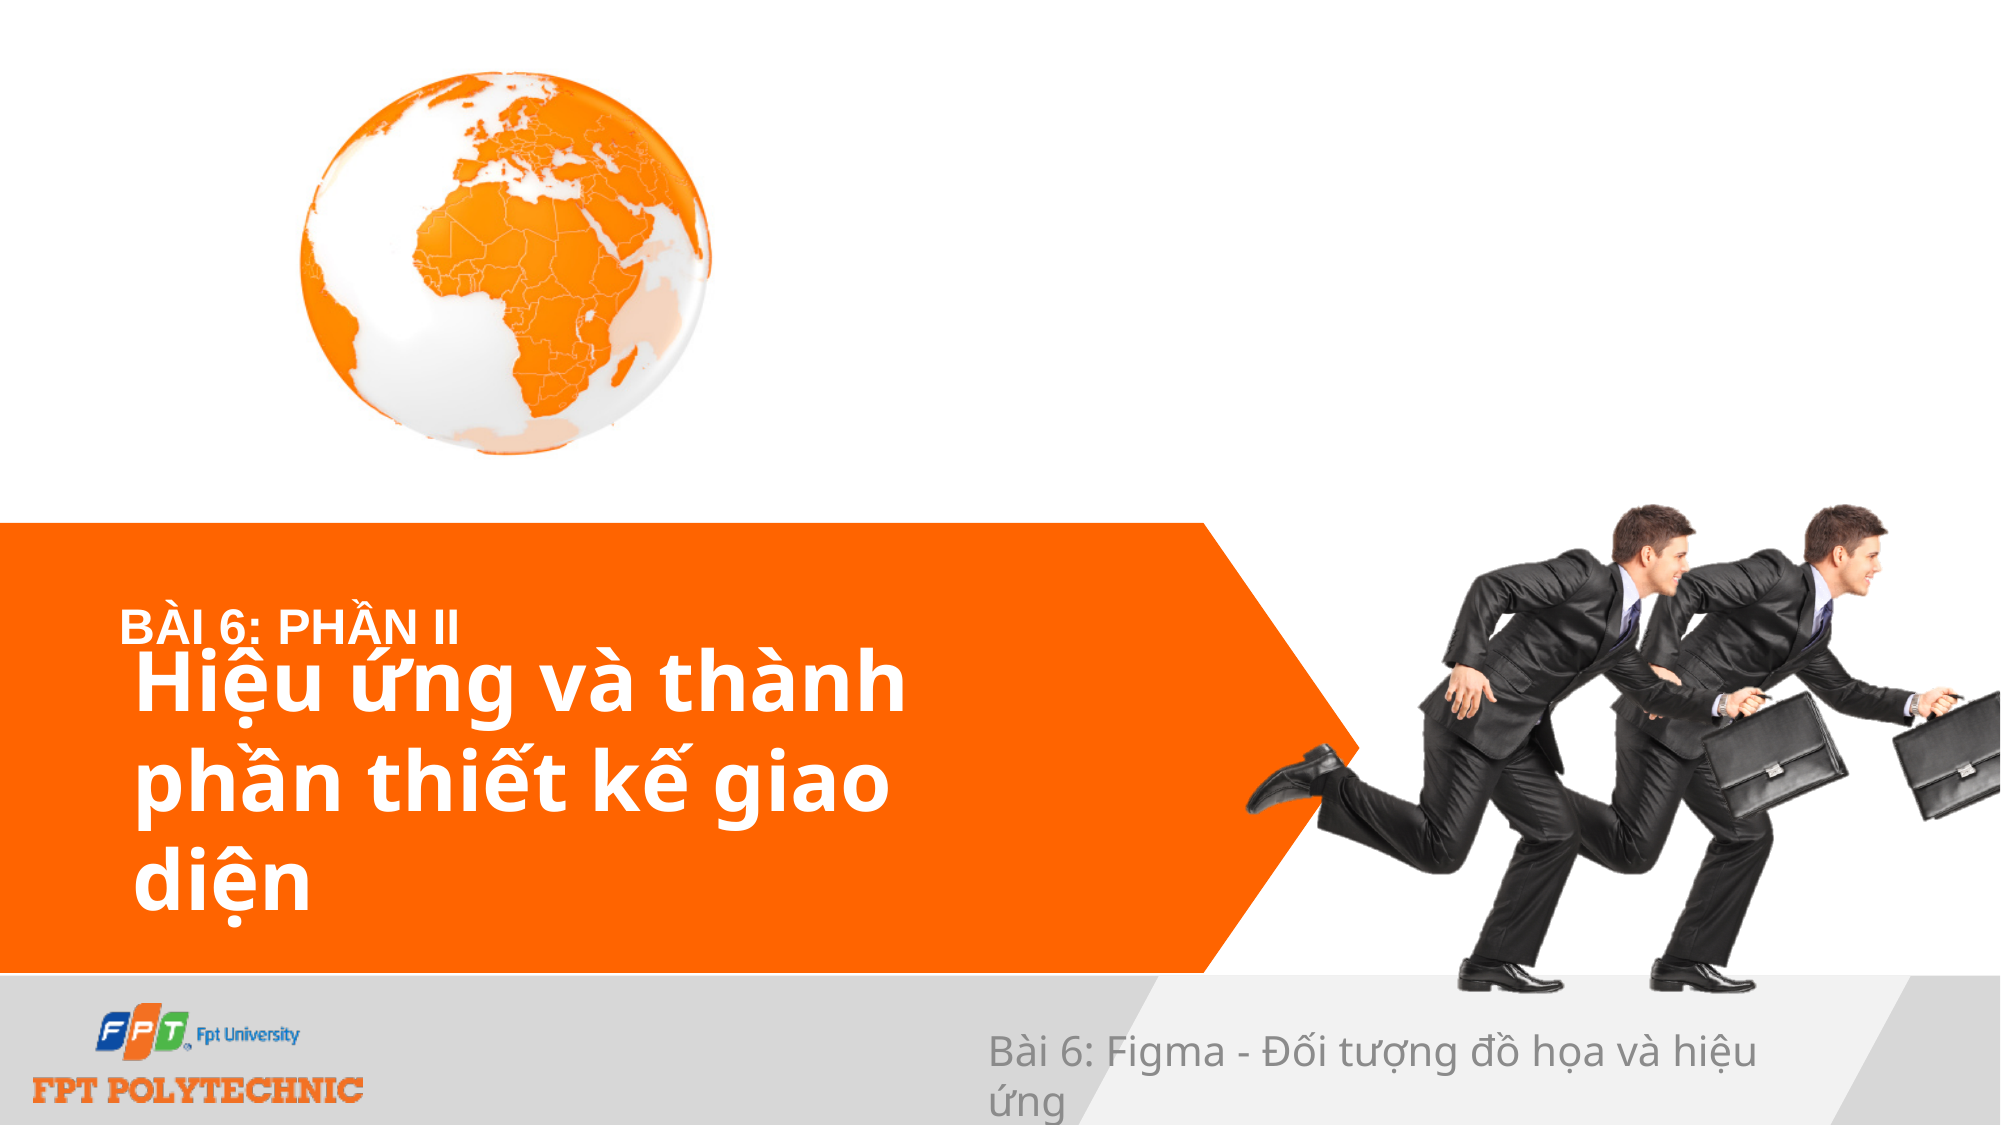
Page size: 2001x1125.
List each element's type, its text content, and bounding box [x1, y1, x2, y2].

picture [33, 1003, 363, 1103]
text_box Bài 6: Phần II [104, 587, 476, 663]
subtitle Bài 6: Figma - Đối tượng đồ họa và hiệu ứng [987, 1025, 1810, 1088]
picture [233, 10, 775, 516]
picture [1237, 489, 2001, 1007]
title Hiệu ứng và thành phần thiết kế giao diện [112, 727, 1098, 829]
